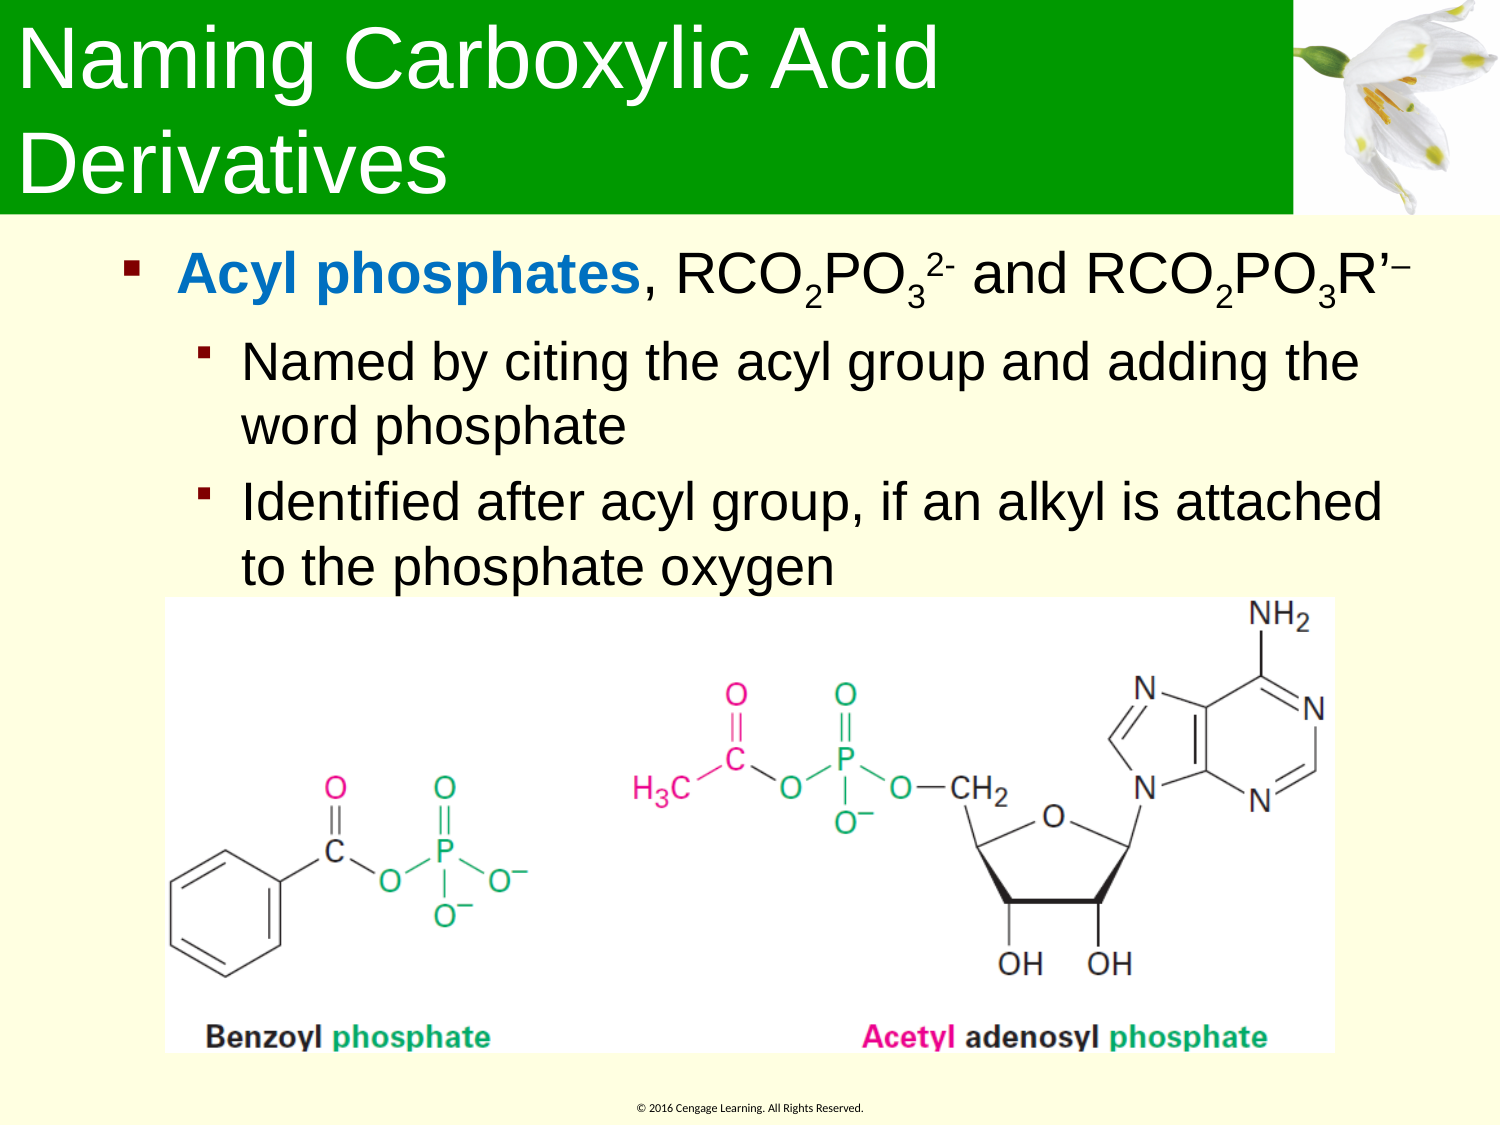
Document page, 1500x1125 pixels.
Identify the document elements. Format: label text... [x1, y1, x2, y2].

picture [1293, 0, 1500, 215]
picture [165, 597, 1335, 1053]
list Acyl phosphates, RCO2PO32- and RCO2PO3R’– Named by citing the acyl group and adding the word phosphate Identified after acyl group, if an alkyl is attached to the phosphate oxygen [103, 227, 1450, 1065]
title Naming Carboxylic Acid Derivatives [0, 0, 1288, 213]
